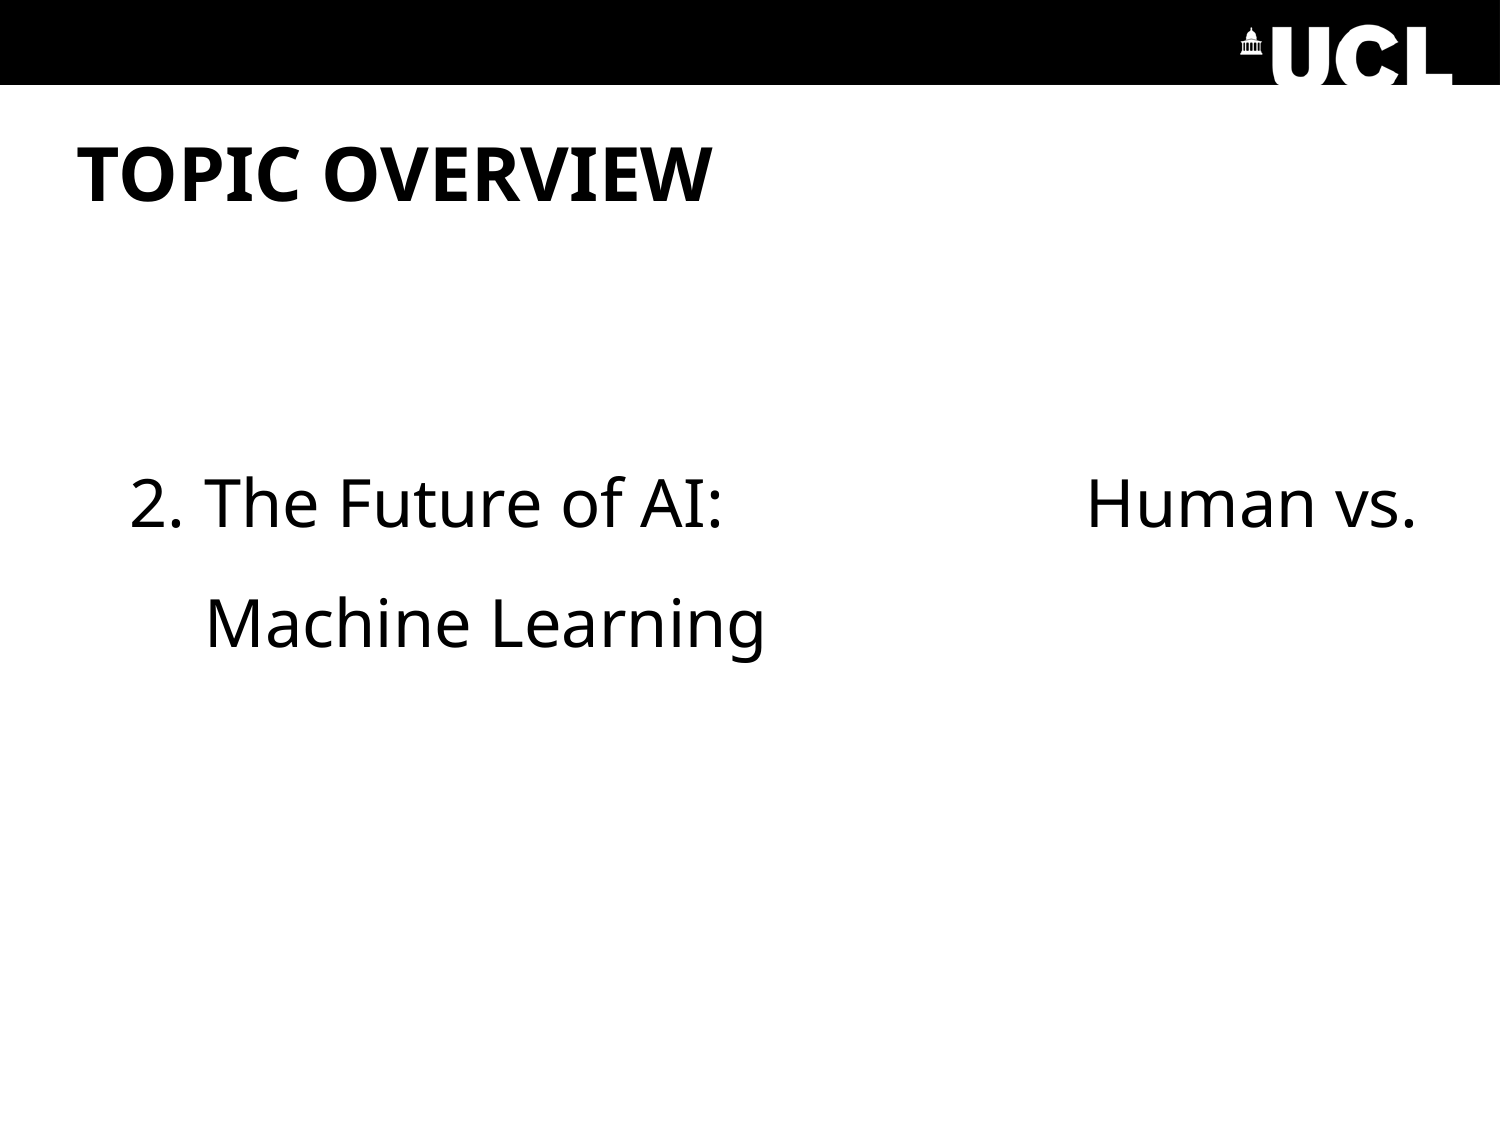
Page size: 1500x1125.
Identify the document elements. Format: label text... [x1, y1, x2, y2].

picture [0, 0, 1500, 85]
text_box The Future of AI: Human vs. Machine Learning [112, 420, 1483, 1089]
text_box TOPIC OVERVIEW [76, 126, 1427, 315]
